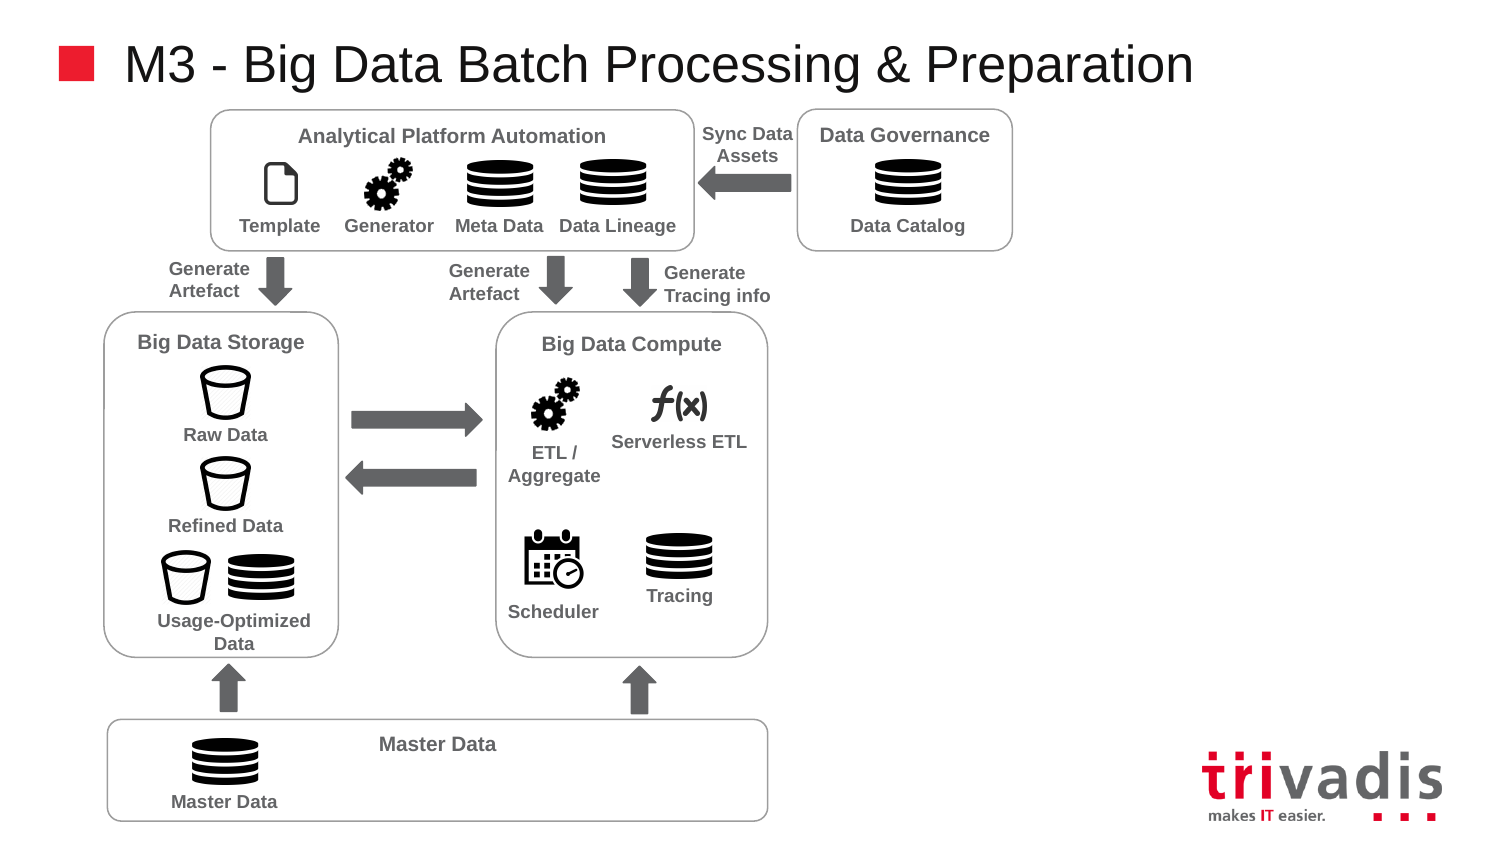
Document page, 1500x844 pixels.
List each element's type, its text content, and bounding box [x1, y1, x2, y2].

text_box [621, 256, 659, 309]
picture [1202, 751, 1442, 821]
text_box [350, 401, 485, 438]
text_box Generate Artefact [168, 256, 336, 302]
picture [187, 738, 262, 785]
text_box [210, 661, 247, 714]
picture [160, 550, 211, 605]
text_box Master Data [105, 717, 770, 824]
text_box Analytical Platform Automation [208, 107, 697, 254]
text_box Generate Artefact [448, 258, 616, 304]
text_box Big Data Storage [101, 309, 341, 660]
text_box Data Governance [795, 106, 1015, 254]
picture [651, 385, 707, 422]
picture [463, 160, 537, 207]
picture [200, 365, 251, 420]
text_box Template [238, 213, 321, 236]
text_box Master Data [170, 790, 278, 813]
title M3 - Big Data Batch Processing & Preparation [106, 20, 1444, 140]
text_box [343, 459, 478, 496]
picture [575, 159, 650, 206]
picture [224, 554, 298, 601]
text_box Data Catalog [850, 213, 966, 236]
text_box Generate Tracing info [664, 261, 832, 307]
picture [200, 456, 251, 511]
picture [642, 533, 716, 579]
text_box Scheduler [507, 600, 599, 623]
picture [528, 377, 583, 432]
picture [521, 526, 587, 592]
text_box [269, 302, 282, 308]
picture [259, 161, 303, 206]
text_box Raw Data [183, 422, 268, 446]
text_box Generator [344, 213, 435, 236]
text_box [696, 167, 793, 202]
text_box ETL / Aggregate [507, 440, 602, 486]
picture [361, 156, 416, 211]
text_box Serverless ETL [611, 430, 748, 453]
text_box Data Lineage [559, 213, 677, 236]
text_box Refined Data [168, 513, 284, 537]
picture [871, 159, 946, 206]
text_box Sync Data Assets [681, 121, 814, 167]
text_box [545, 254, 567, 258]
text_box [621, 664, 658, 716]
text_box Tracing [646, 587, 714, 607]
text_box Big Data Compute [493, 309, 770, 660]
text_box Meta Data [454, 213, 544, 236]
text_box Usage-Optimized Data [129, 608, 339, 654]
